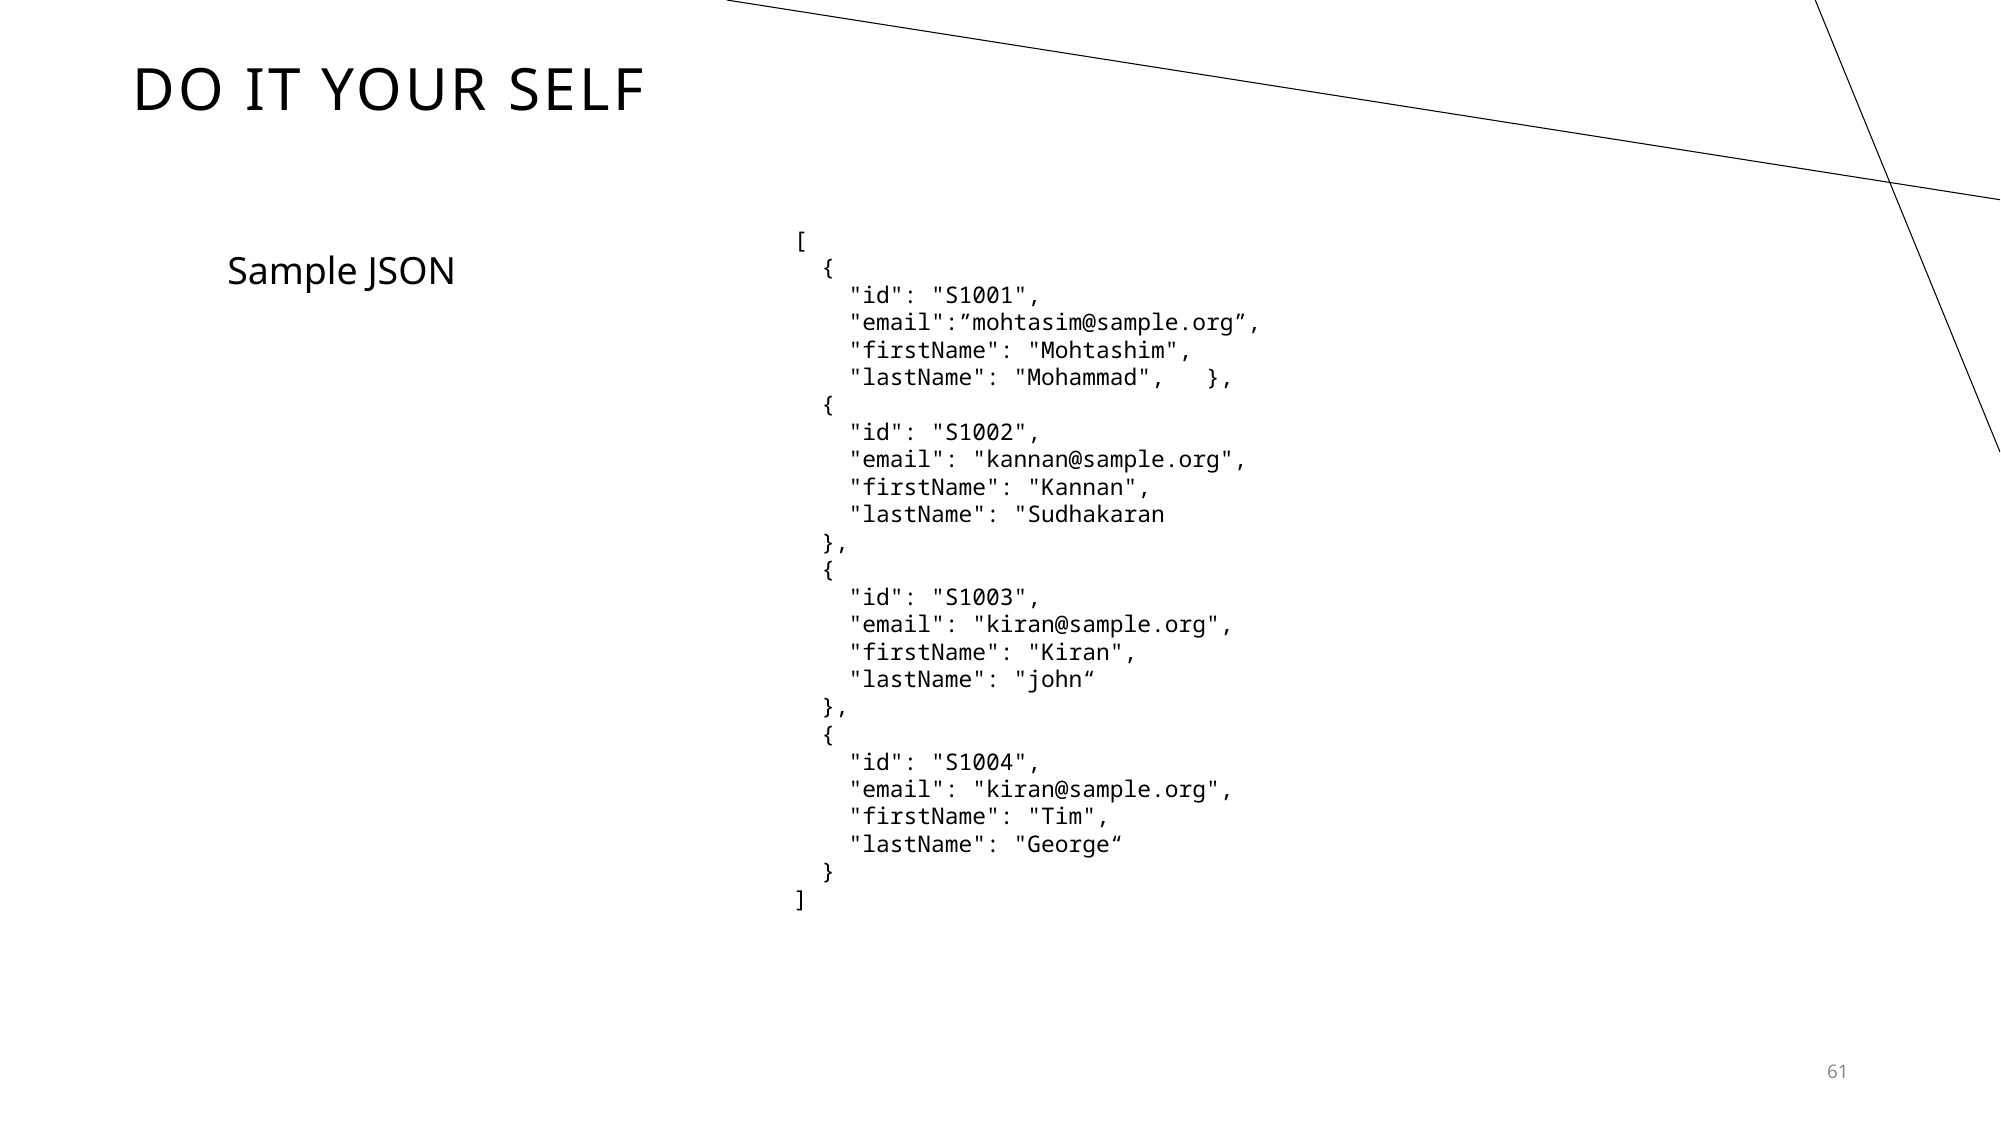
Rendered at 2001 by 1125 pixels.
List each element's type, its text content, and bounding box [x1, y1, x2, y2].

text_box [ { "id": "S1001", "email":”mohtasim@sample.org”, "firstName": "Mohtashim", "lastName": "Mohammad", }, { "id": "S1002", "email": "kannan@sample.org", "firstName": "Kannan", "lastName": "Sudhakaran }, { "id": "S1003", "email": "kiran@sample.org", "firstName": "Kiran", "lastName": "john“ }, { "id": "S1004", "email": "kiran@sample.org", "firstName": "Tim", "lastName": "George“ } ] [779, 217, 1783, 920]
text_box Sample JSON [212, 239, 476, 300]
slide_number 61 [1701, 1042, 1864, 1103]
title DO IT YOUR SELF [117, 52, 1751, 150]
